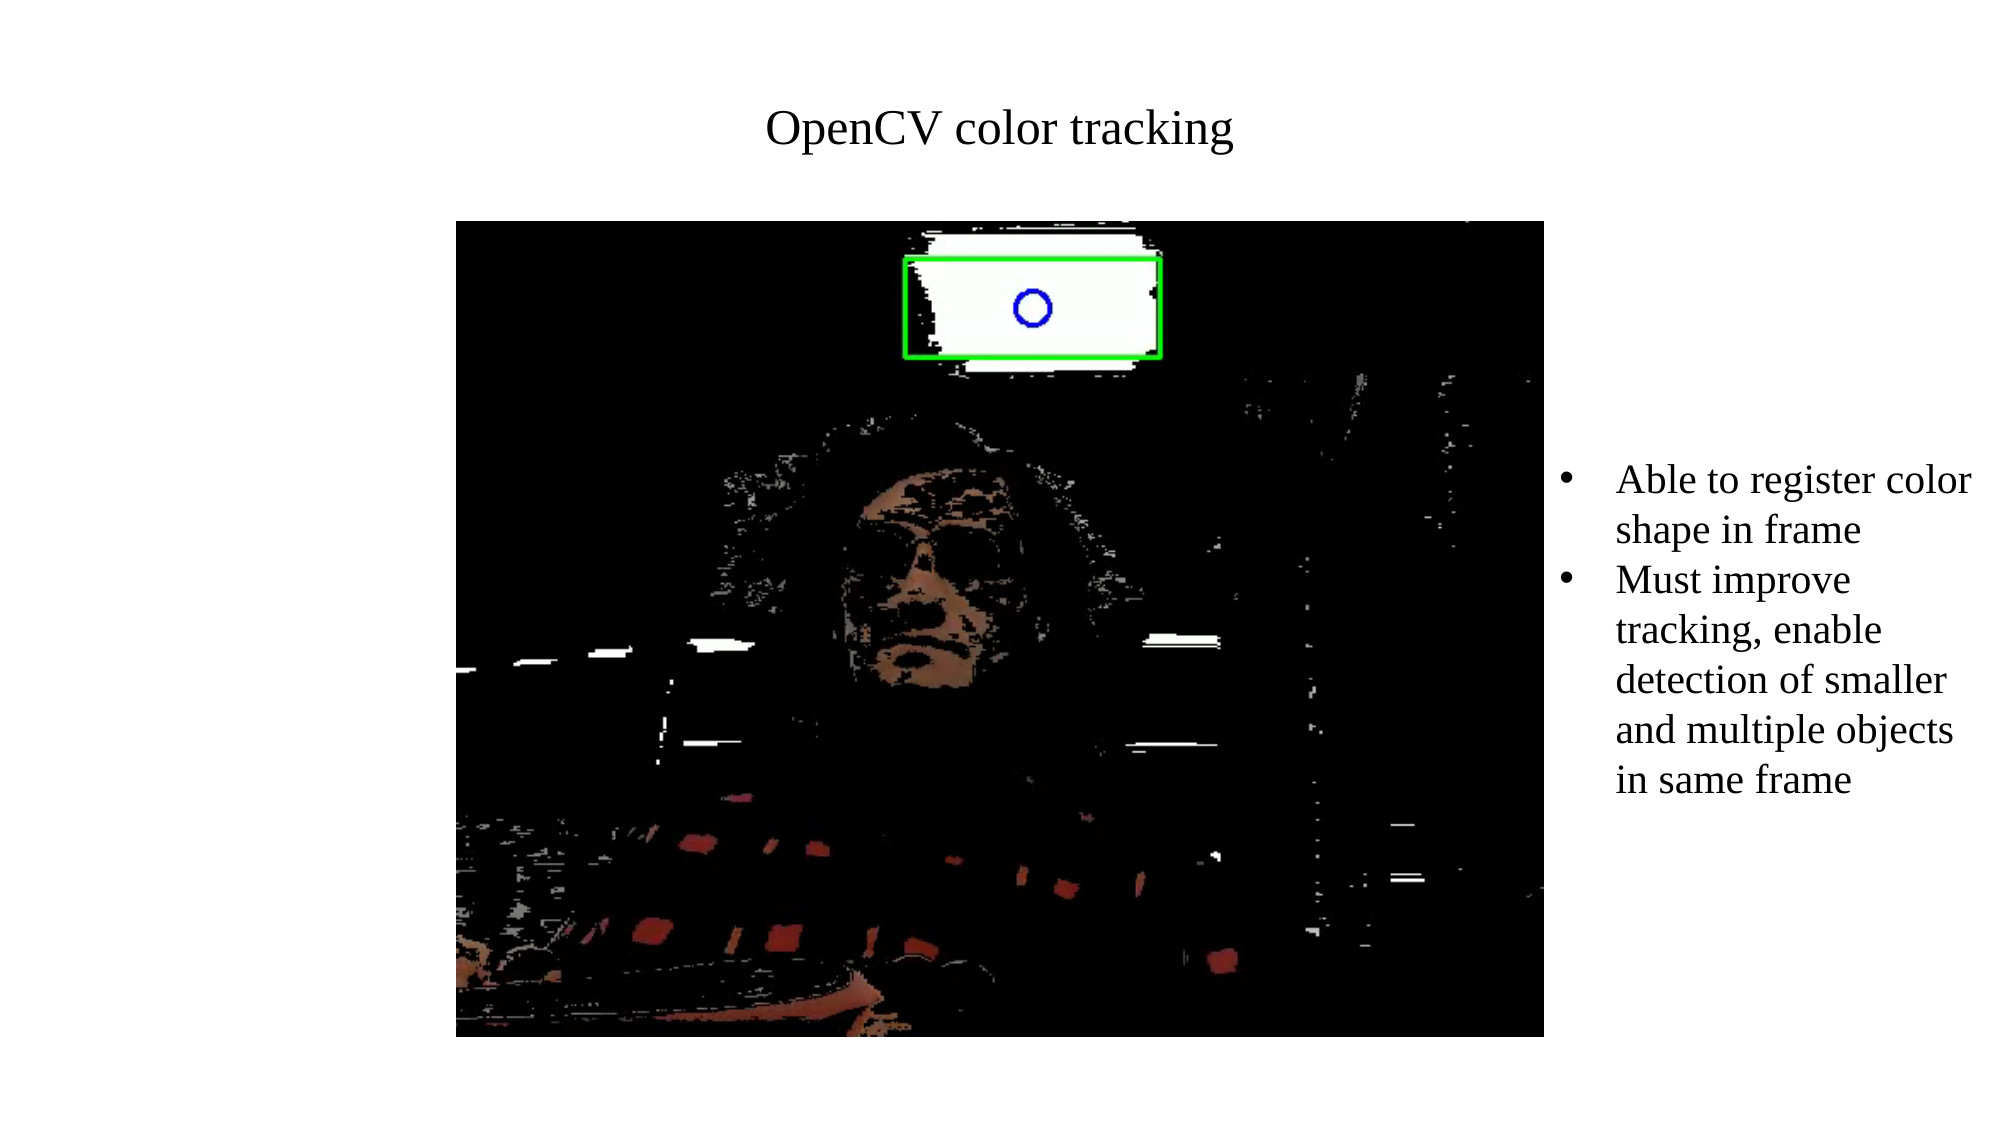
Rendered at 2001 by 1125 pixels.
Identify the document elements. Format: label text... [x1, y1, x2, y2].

text_box OpenCV color tracking [665, 87, 1334, 163]
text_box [455, 220, 1545, 1038]
text_box Able to register color shape in frame Must improve tracking, enable detection of smaller and multiple objects in same frame [1545, 444, 2000, 810]
